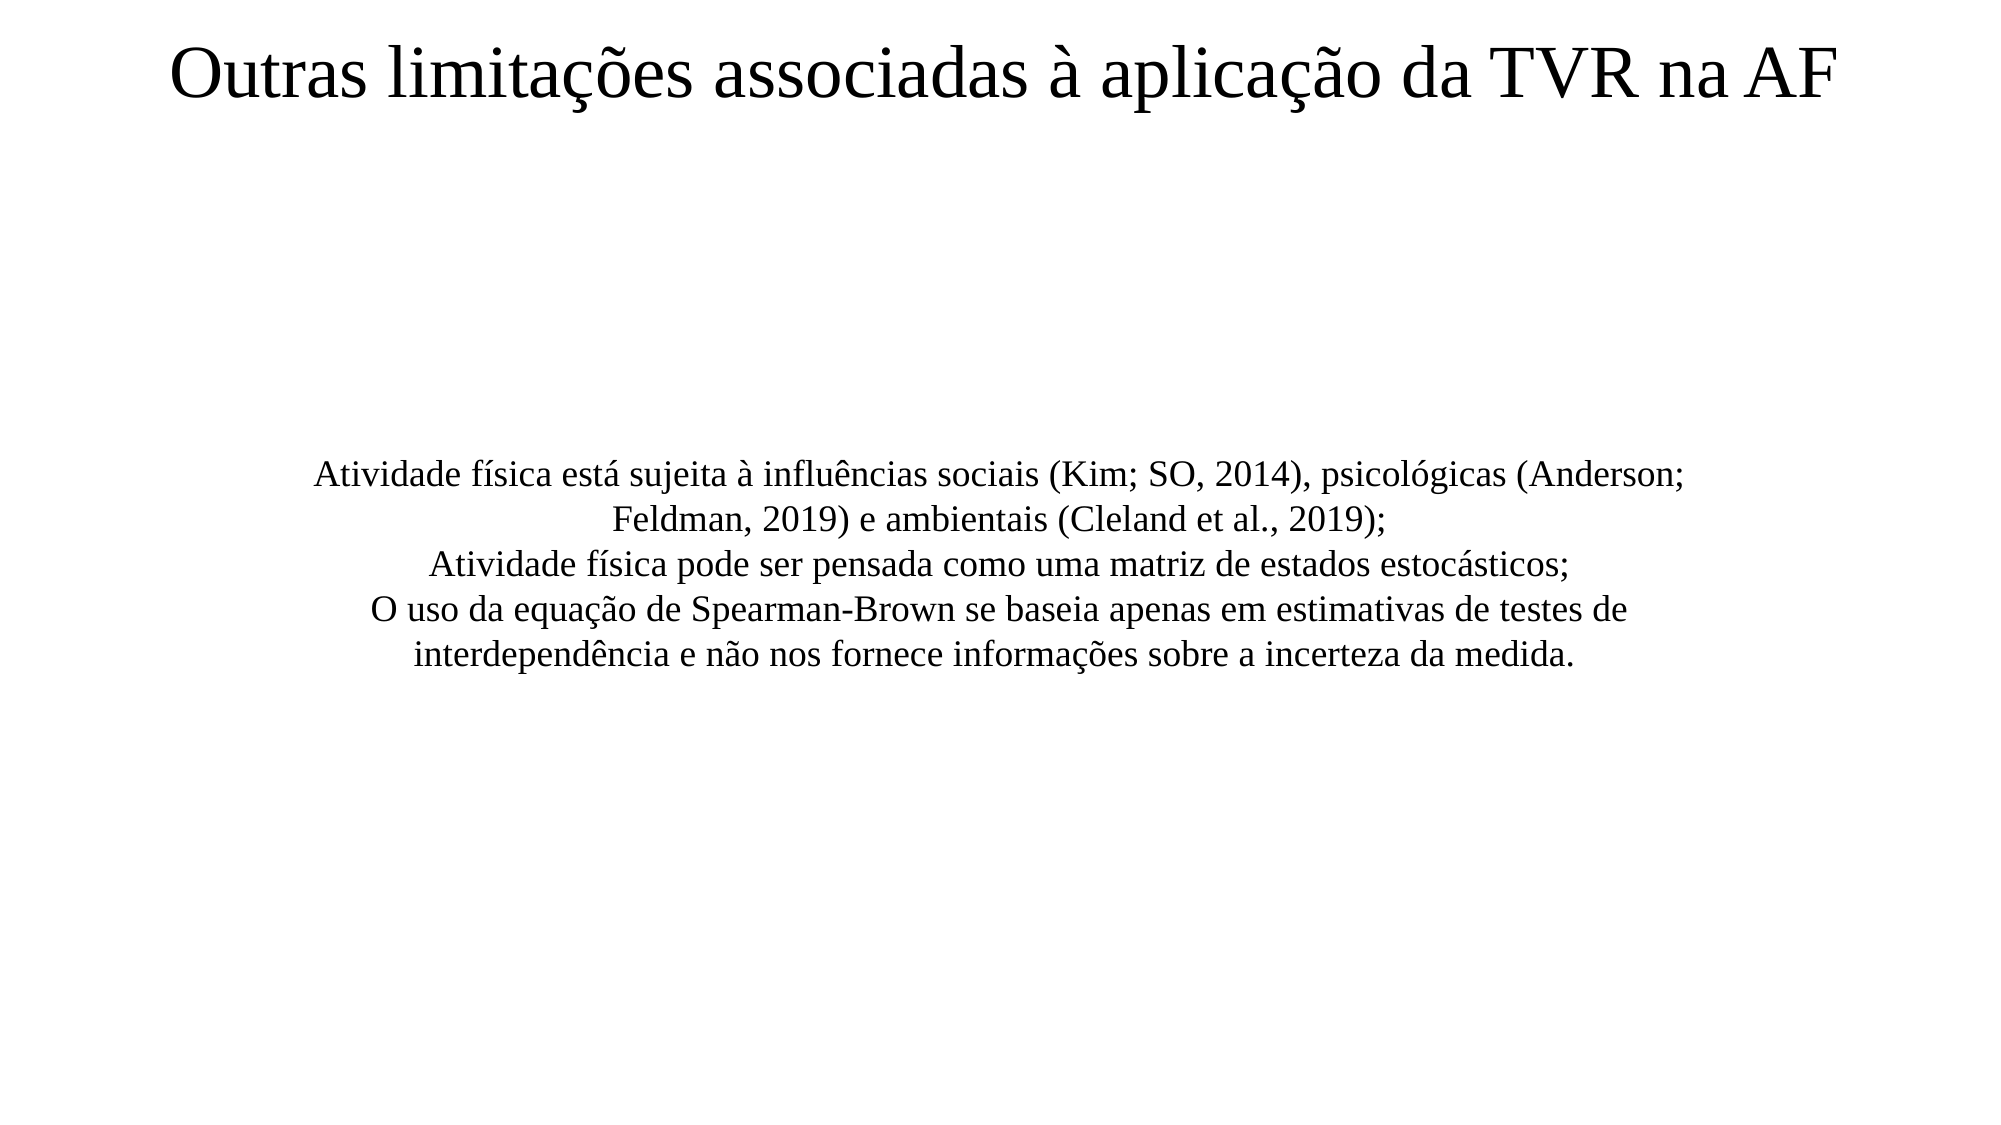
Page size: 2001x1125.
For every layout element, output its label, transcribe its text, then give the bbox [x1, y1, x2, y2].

text_box Outras limitações associadas à aplicação da TVR na AF [10, 28, 2000, 118]
text_box Atividade física está sujeita à influências sociais (Kim; SO, 2014), psicológicas (Anderson; Feldman, 2019) e ambientais (Cleland et al., 2019); Atividade física pode ser pensada como uma matriz de estados estocásticos; O uso da equação de Spearman-Brown se baseia apenas em estimativas de testes de interdependência e não nos fornece informações sobre a incerteza da medida. [240, 441, 1760, 681]
